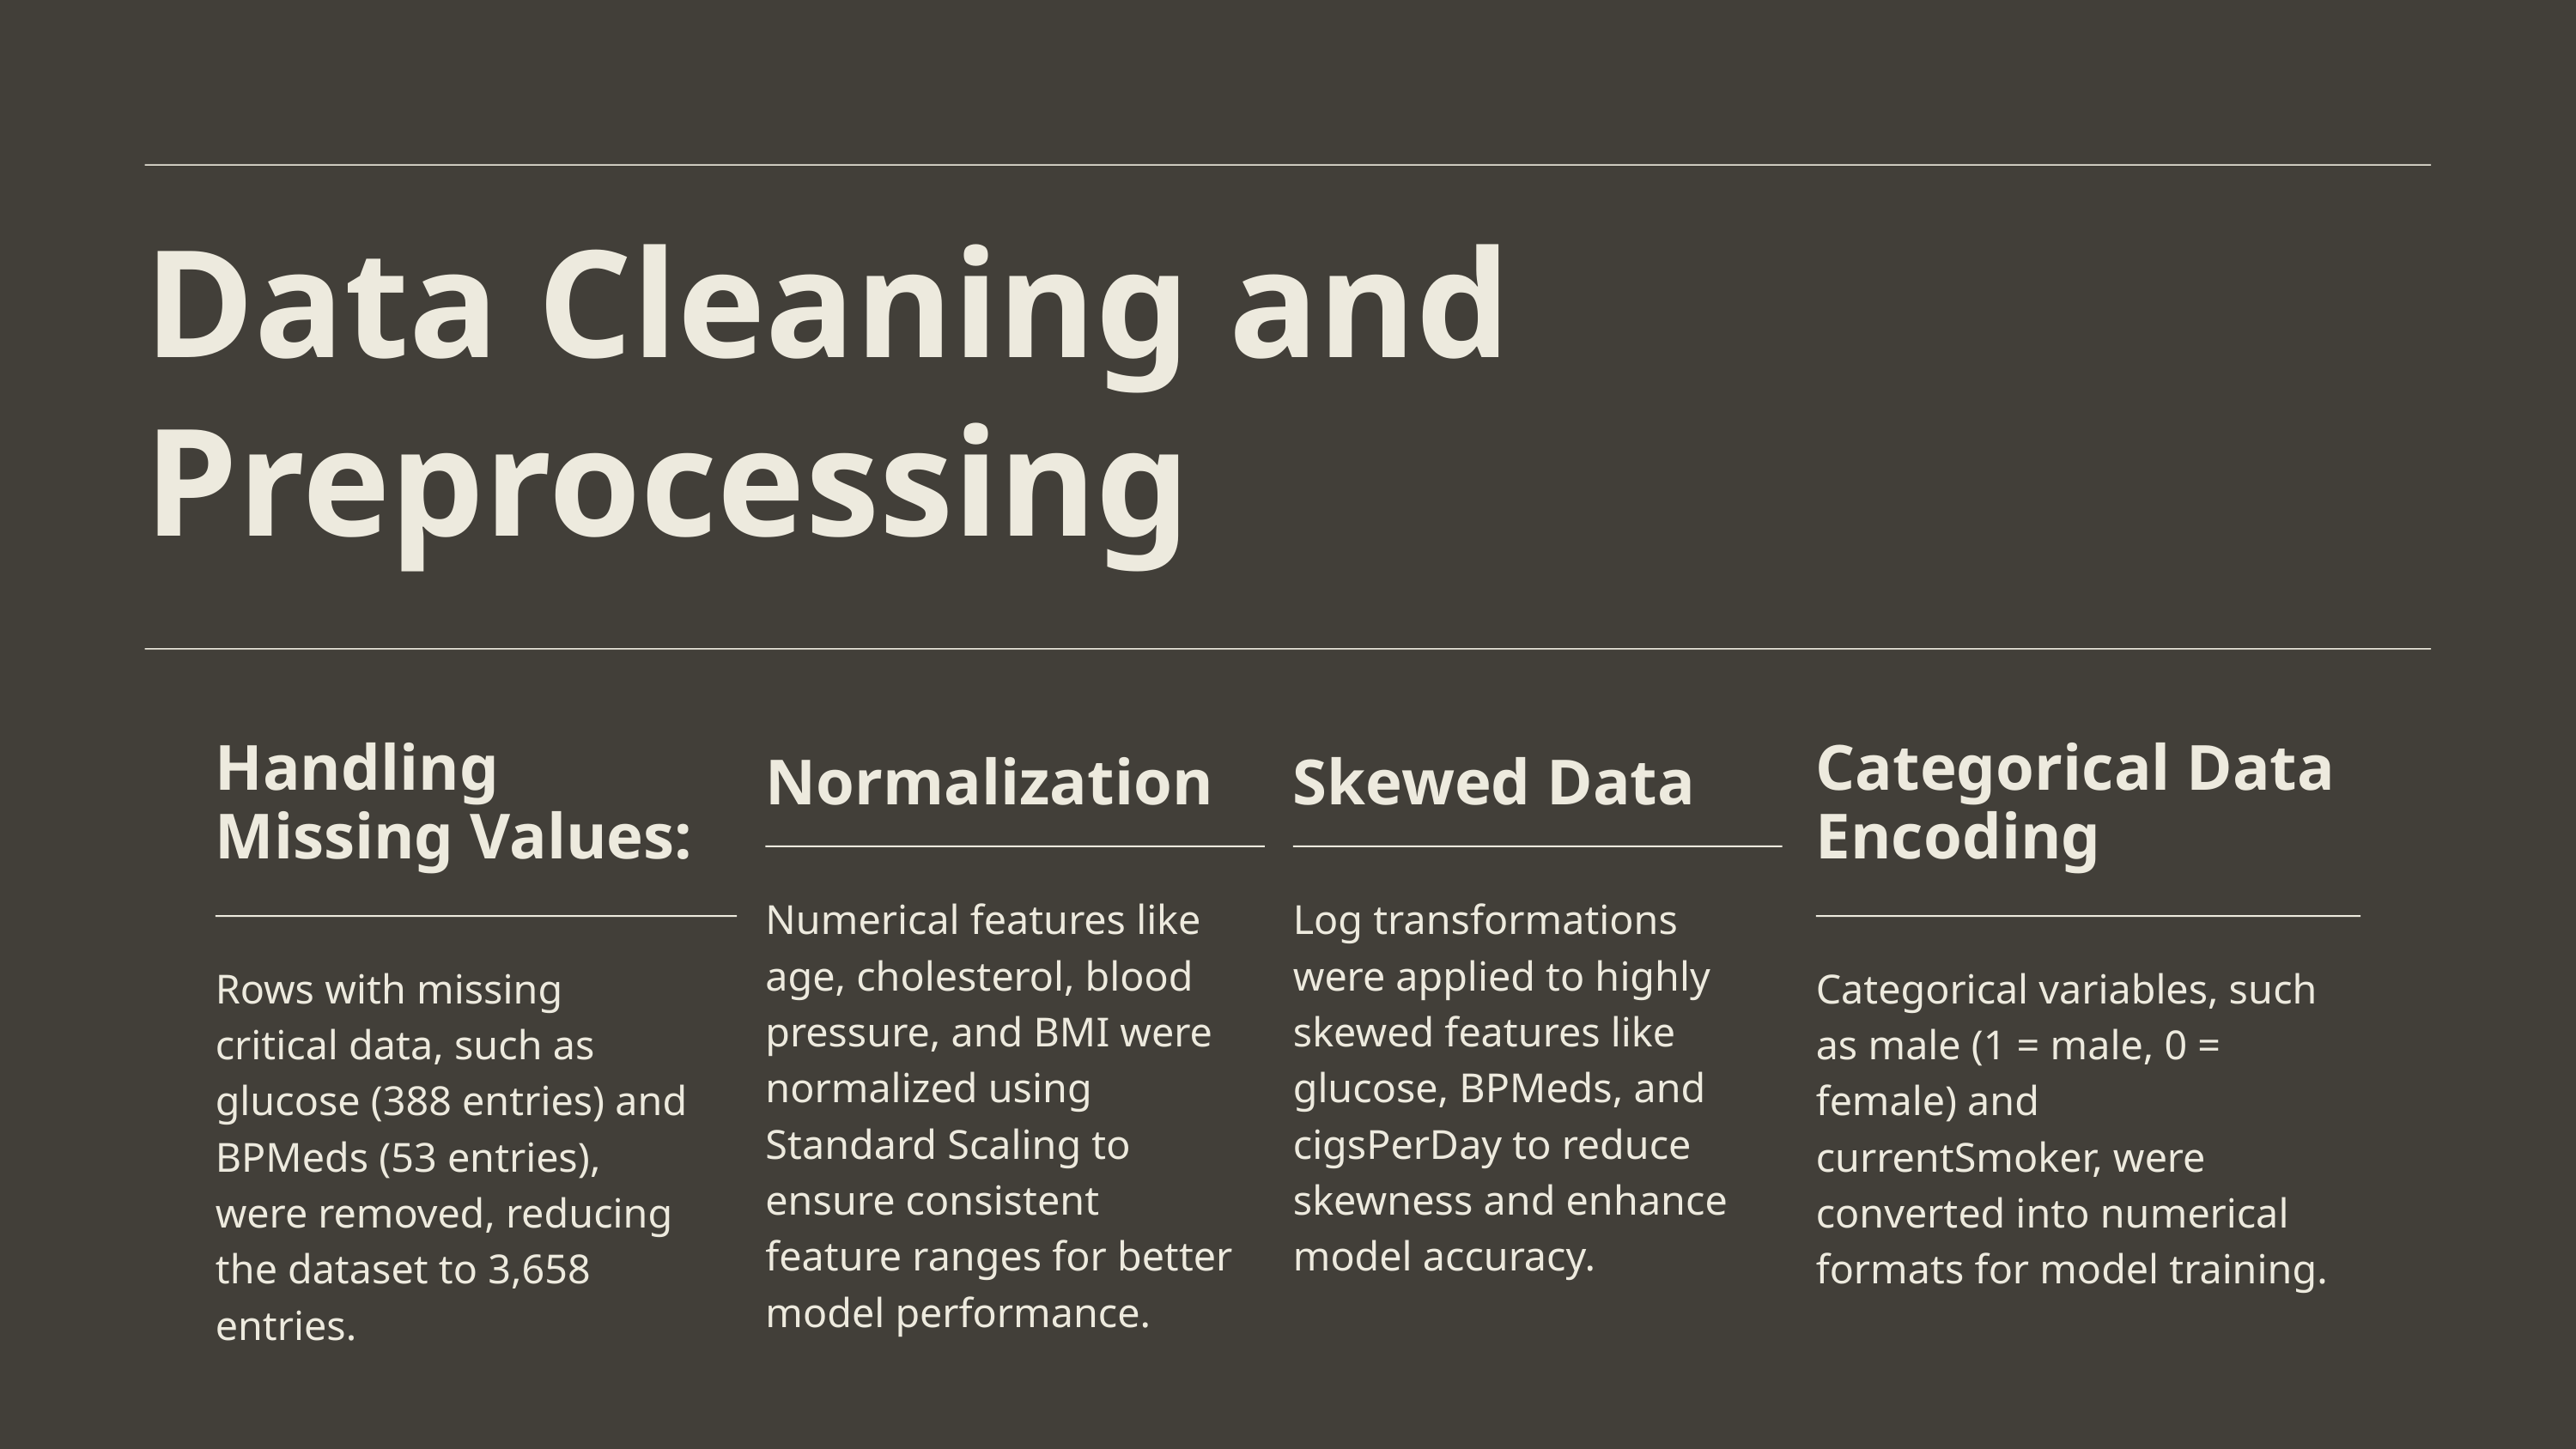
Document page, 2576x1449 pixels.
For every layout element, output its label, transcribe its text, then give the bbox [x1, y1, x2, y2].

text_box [765, 744, 1266, 1324]
text_box Data Cleaning and Preprocessing [144, 209, 1782, 567]
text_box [1815, 731, 2361, 1282]
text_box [1292, 744, 1783, 1269]
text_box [215, 731, 738, 1337]
